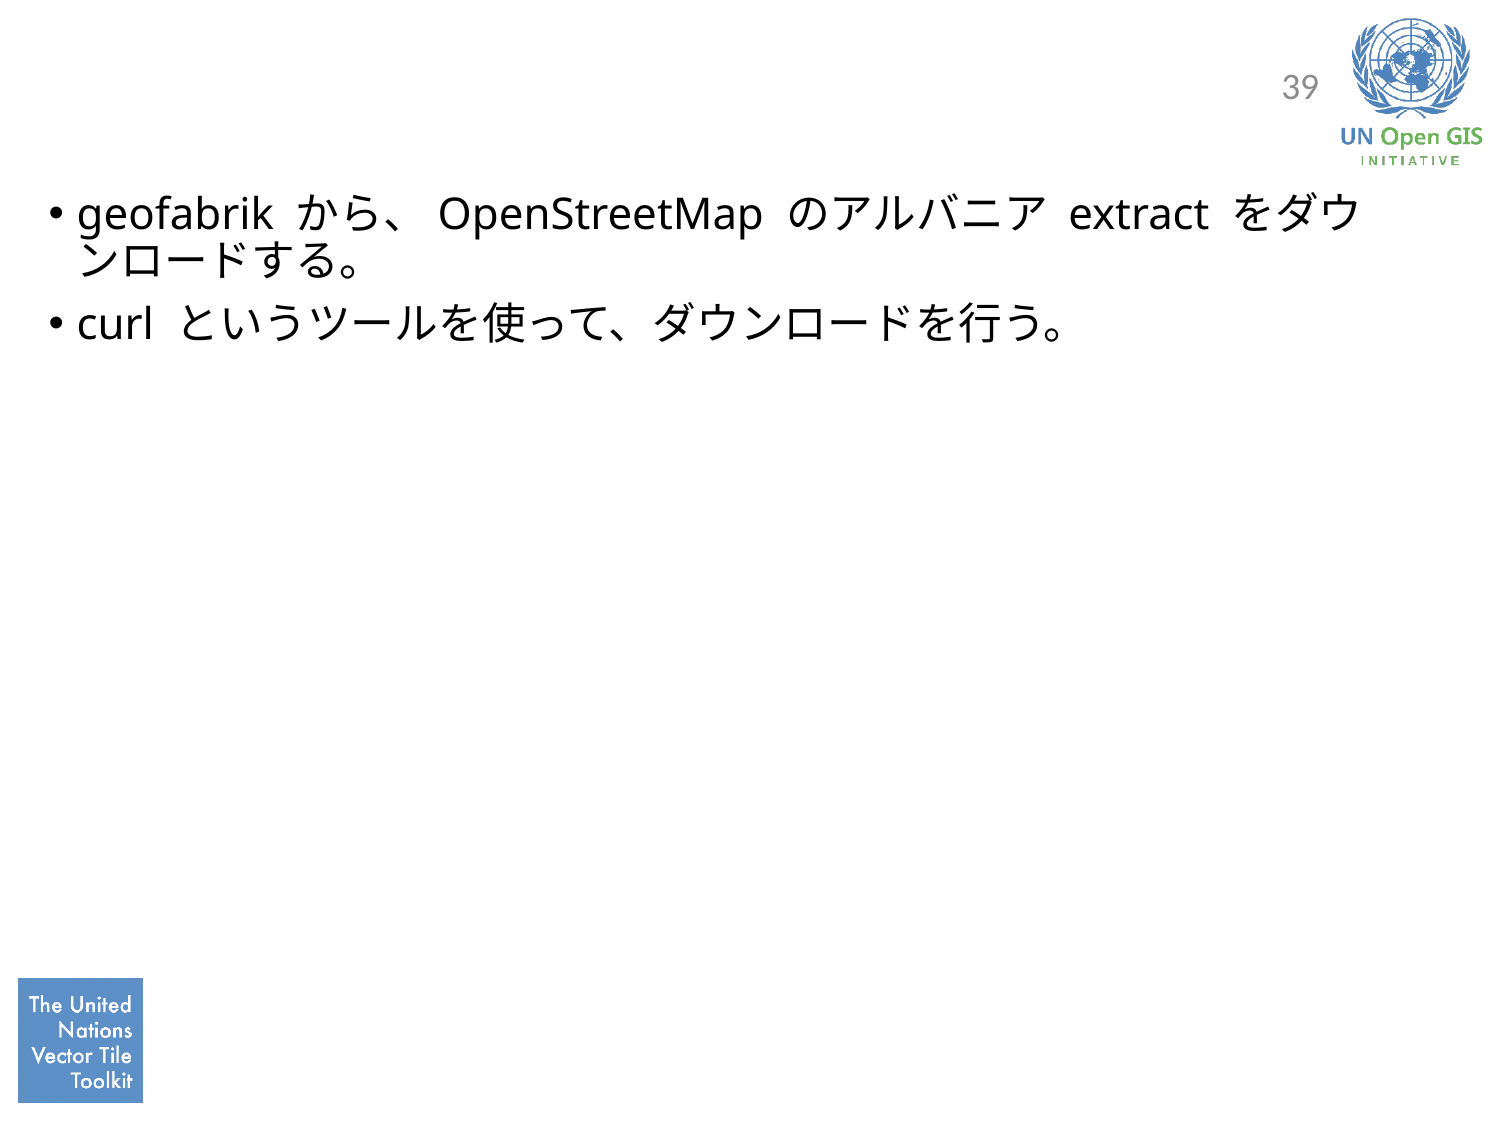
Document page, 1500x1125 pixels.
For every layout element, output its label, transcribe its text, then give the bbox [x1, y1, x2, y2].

list geofabrik から、OpenStreetMap のアルバニア extract をダウンロードする。 curl というツールを使って、ダウンロードを行う。 [33, 183, 1397, 1014]
picture [1319, 0, 1500, 184]
slide_number 39 [1240, 54, 1335, 115]
picture [18, 978, 143, 1103]
